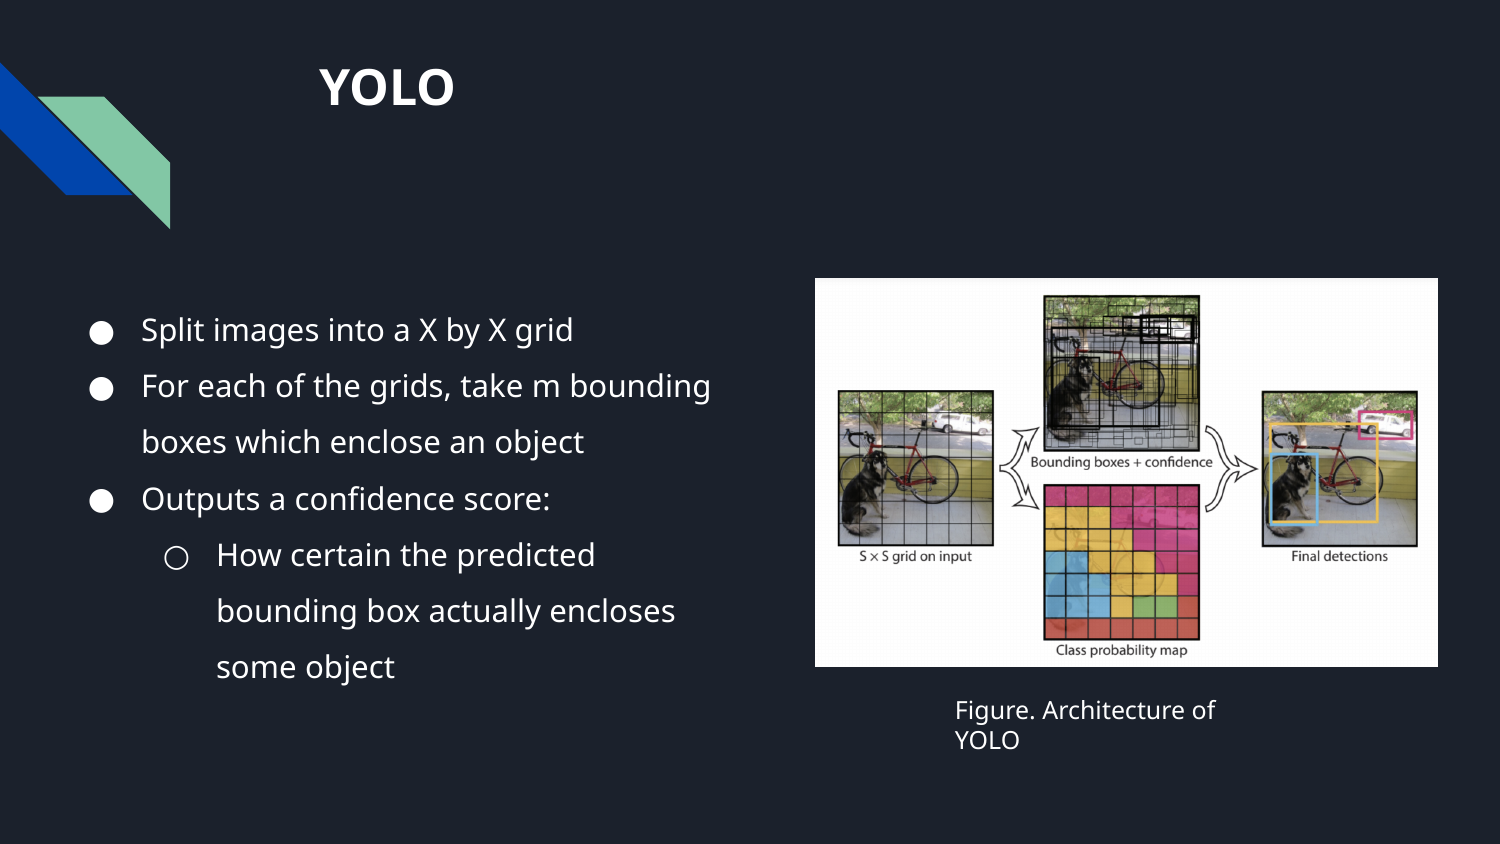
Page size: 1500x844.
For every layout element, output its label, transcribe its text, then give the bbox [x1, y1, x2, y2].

picture [815, 278, 1438, 668]
title YOLO [51, 40, 725, 134]
list Split images into a X by X grid For each of the grids, take m bounding boxes which enclose an object Outputs a confidence score: How certain the predicted bounding box actually encloses some object [51, 201, 749, 788]
text_box Figure. Architecture of YOLO [939, 679, 1296, 731]
